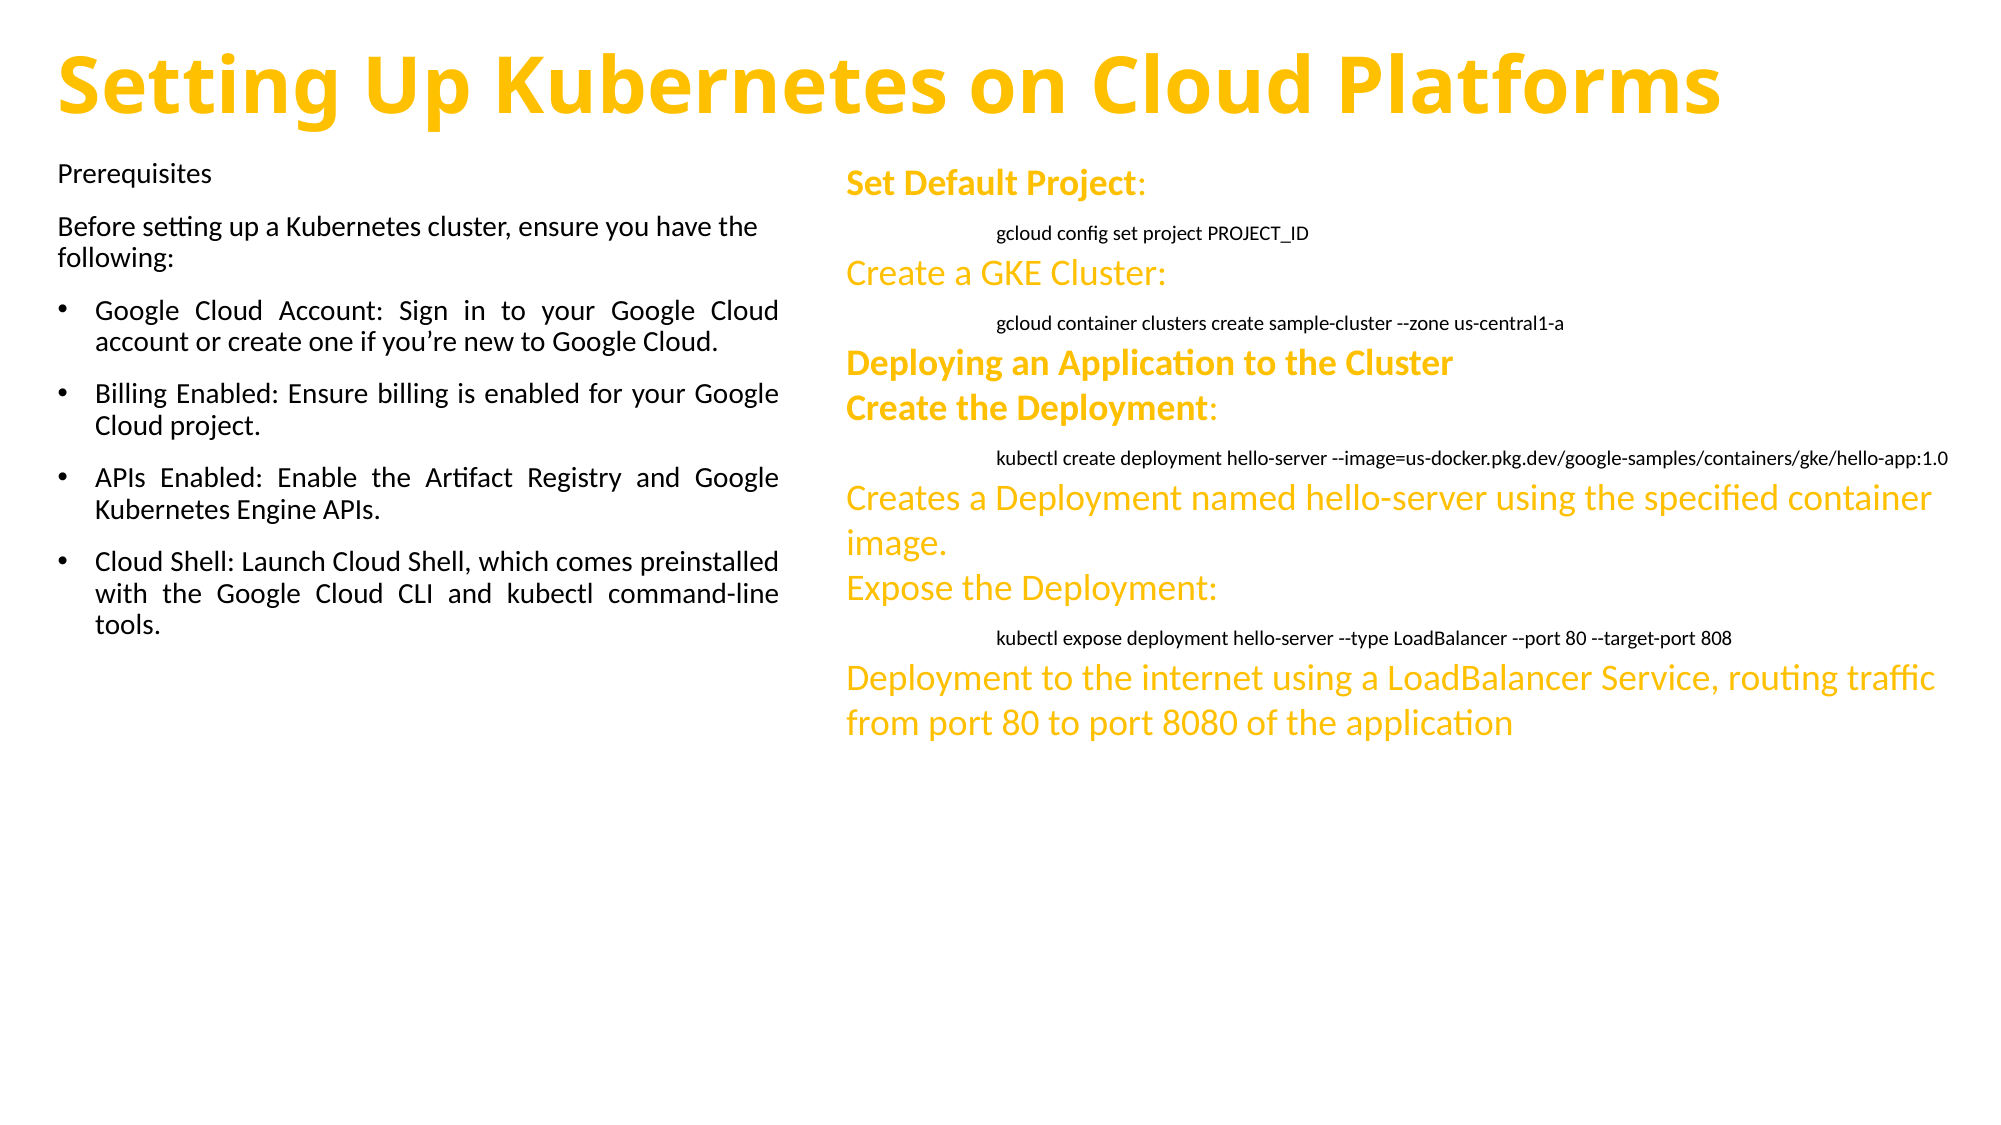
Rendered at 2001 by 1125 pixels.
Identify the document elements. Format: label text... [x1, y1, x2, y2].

title Setting Up Kubernetes on Cloud Platforms [42, 33, 1768, 143]
list Prerequisites Before setting up a Kubernetes cluster, ensure you have the following: Google Cloud Account: Sign in to your Google Cloud account or create one if you’re new to Google Cloud. Billing Enabled: Ensure billing is enabled for your Google Cloud project. APIs Enabled: Enable the Artifact Registry and Google Kubernetes Engine APIs. Cloud Shell: Launch Cloud Shell, which comes preinstalled with the Google Cloud CLI and kubectl command-line tools. [42, 151, 795, 865]
text_box Set Default Project: gcloud config set project PROJECT_ID Create a GKE Cluster: gcloud container clusters create sample-cluster --zone us-central1-a Deploying an Application to the Cluster Create the Deployment: kubectl create deployment hello-server --image=us-docker.pkg.dev/google-samples/containers/gke/hello-app:1.0 Creates a Deployment named hello-server using the specified container image. Expose the Deployment: kubectl expose deployment hello-server --type LoadBalancer --port 80 --target-port 808 Deployment to the internet using a LoadBalancer Service, routing traffic from port 80 to port 8080 of the application [831, 150, 1979, 796]
